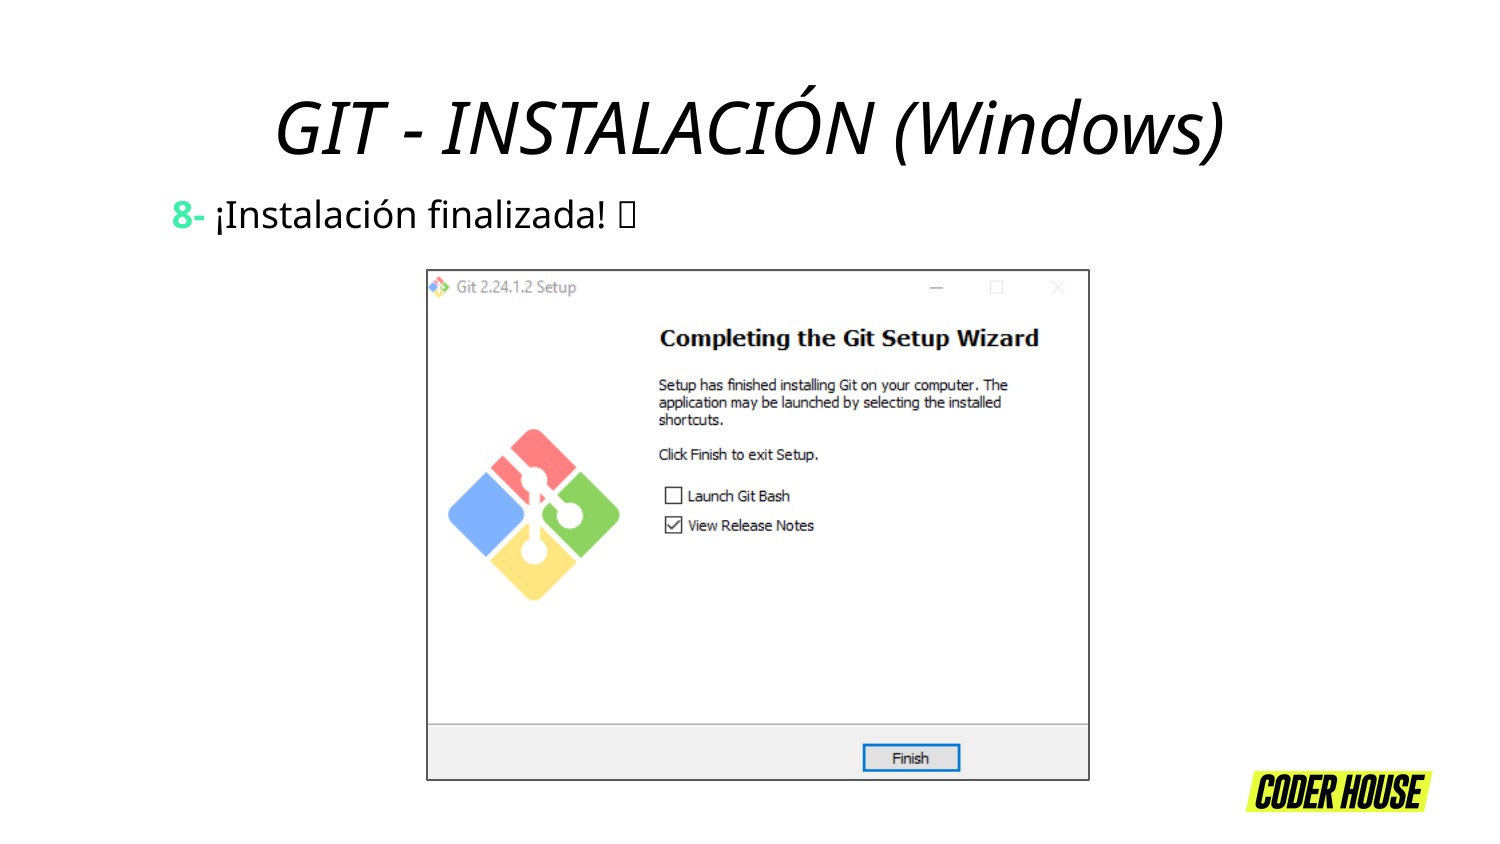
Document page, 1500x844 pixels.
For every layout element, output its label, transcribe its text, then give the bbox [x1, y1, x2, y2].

picture [427, 270, 1089, 780]
text_box GIT - INSTALACIÓN (Windows) [129, 53, 1371, 168]
picture [1241, 764, 1437, 819]
text_box 8- ¡Instalación finalizada! 💪 [156, 168, 1343, 284]
